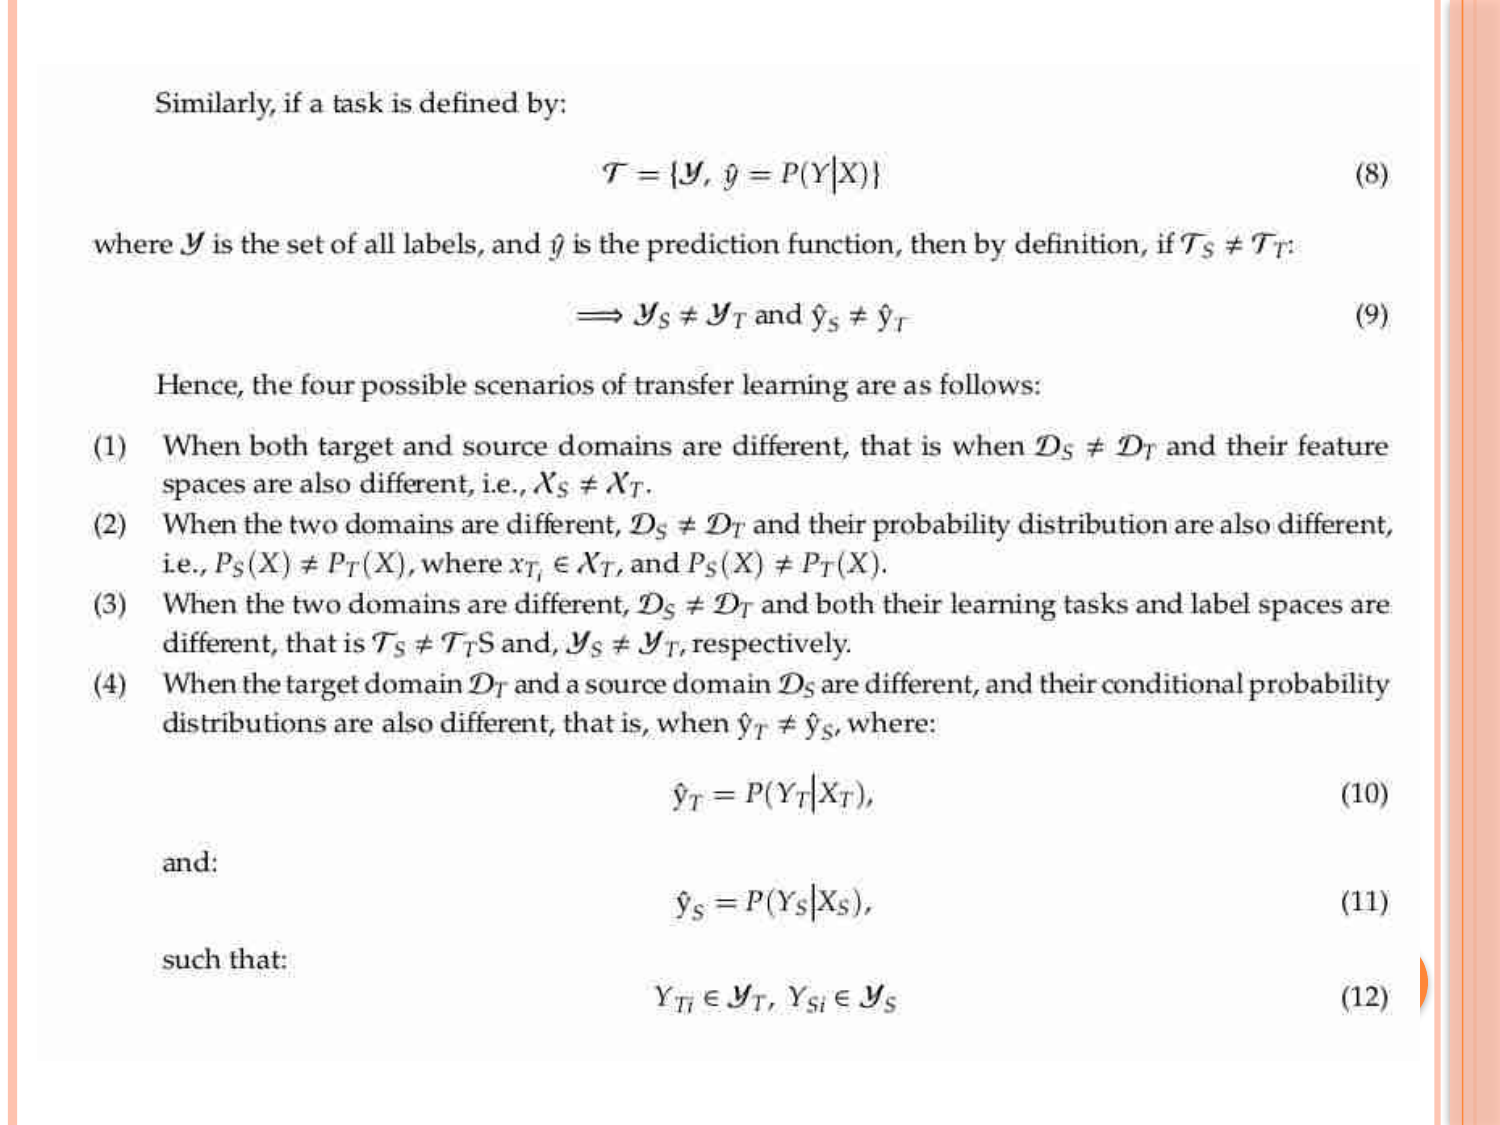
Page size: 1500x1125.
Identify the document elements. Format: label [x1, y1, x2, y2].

picture [36, 64, 1420, 1061]
